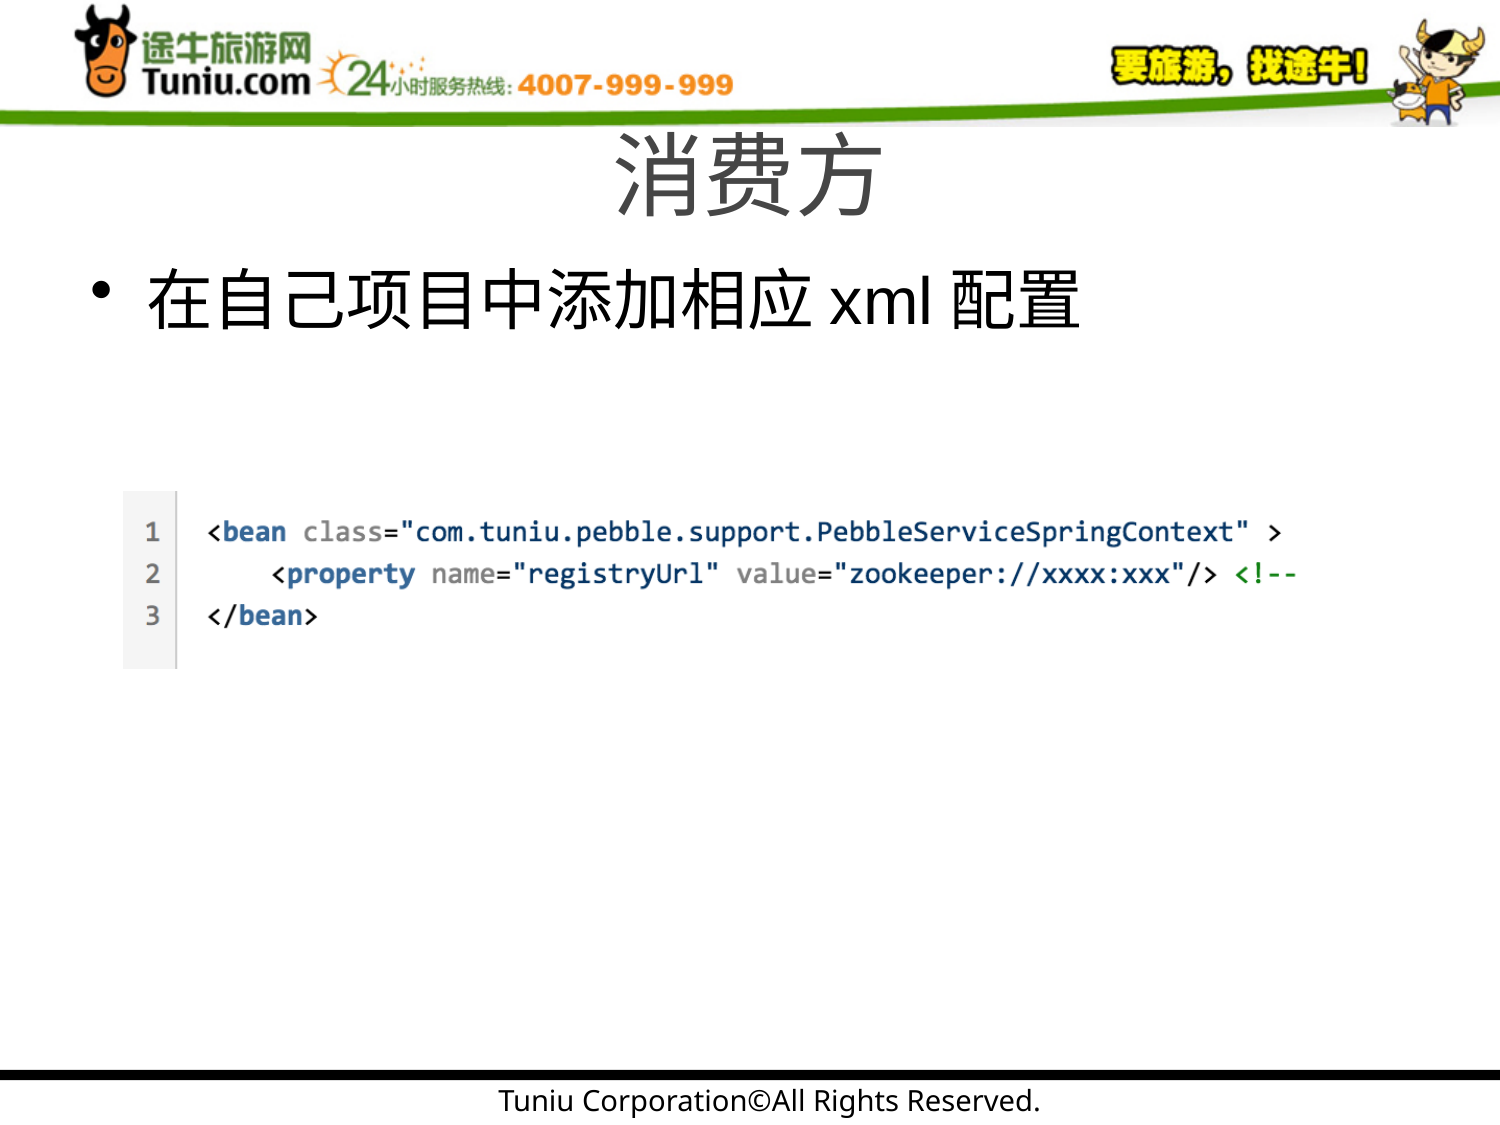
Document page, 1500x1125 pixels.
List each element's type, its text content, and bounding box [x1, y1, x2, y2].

picture [123, 491, 1304, 669]
list 在自己项目中添加相应xml配置 [75, 249, 1425, 993]
picture [0, 0, 1500, 127]
title 消费方 [75, 112, 1425, 233]
